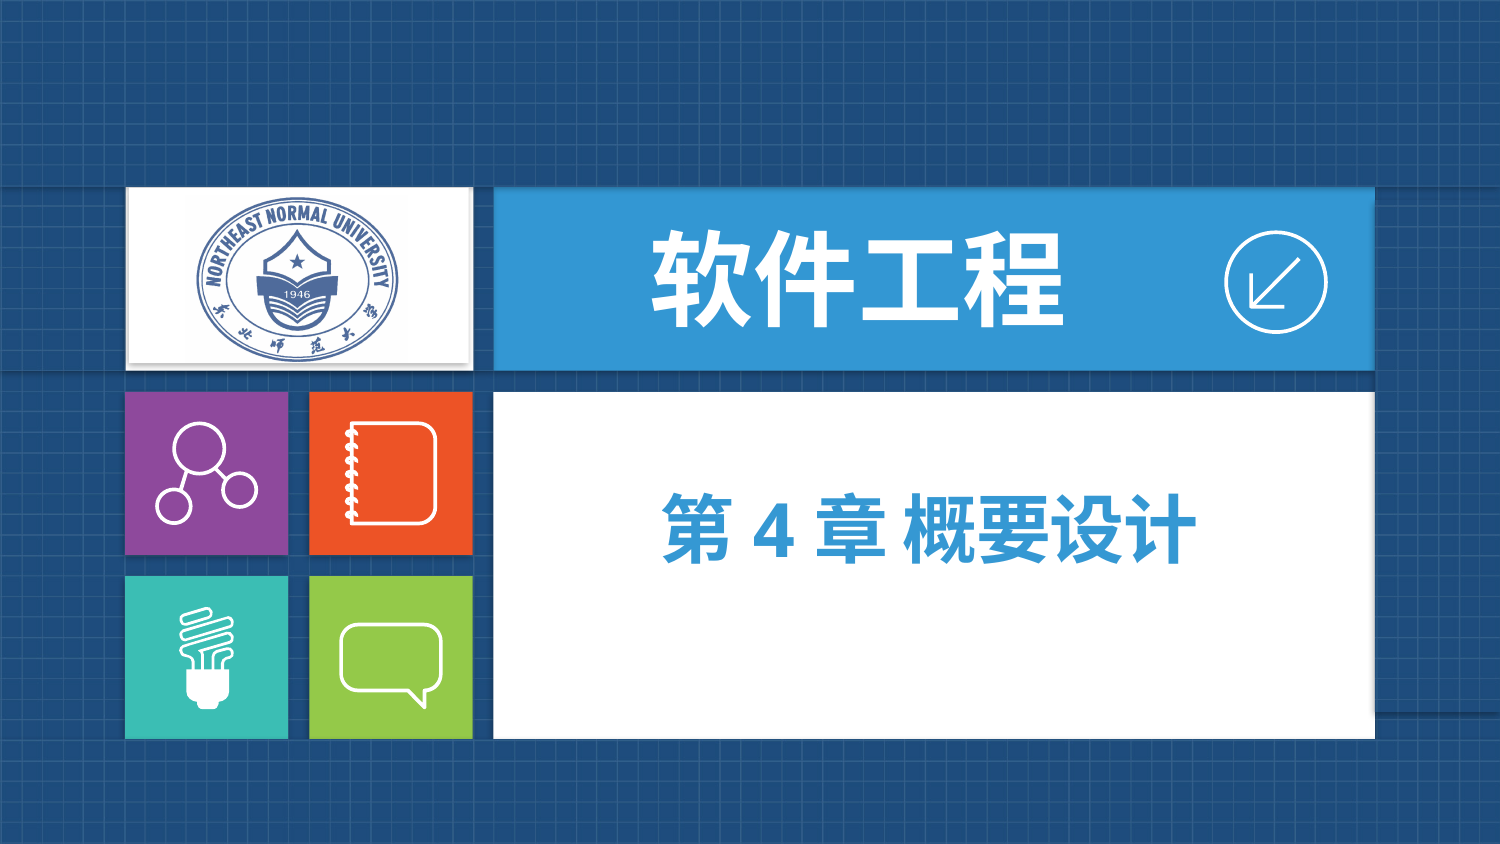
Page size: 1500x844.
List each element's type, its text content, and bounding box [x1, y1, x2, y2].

text_box [128, 187, 469, 364]
title 第4章 概要设计 [515, 457, 1343, 609]
text_box 软件工程 [550, 210, 1079, 346]
picture [0, 0, 1500, 844]
